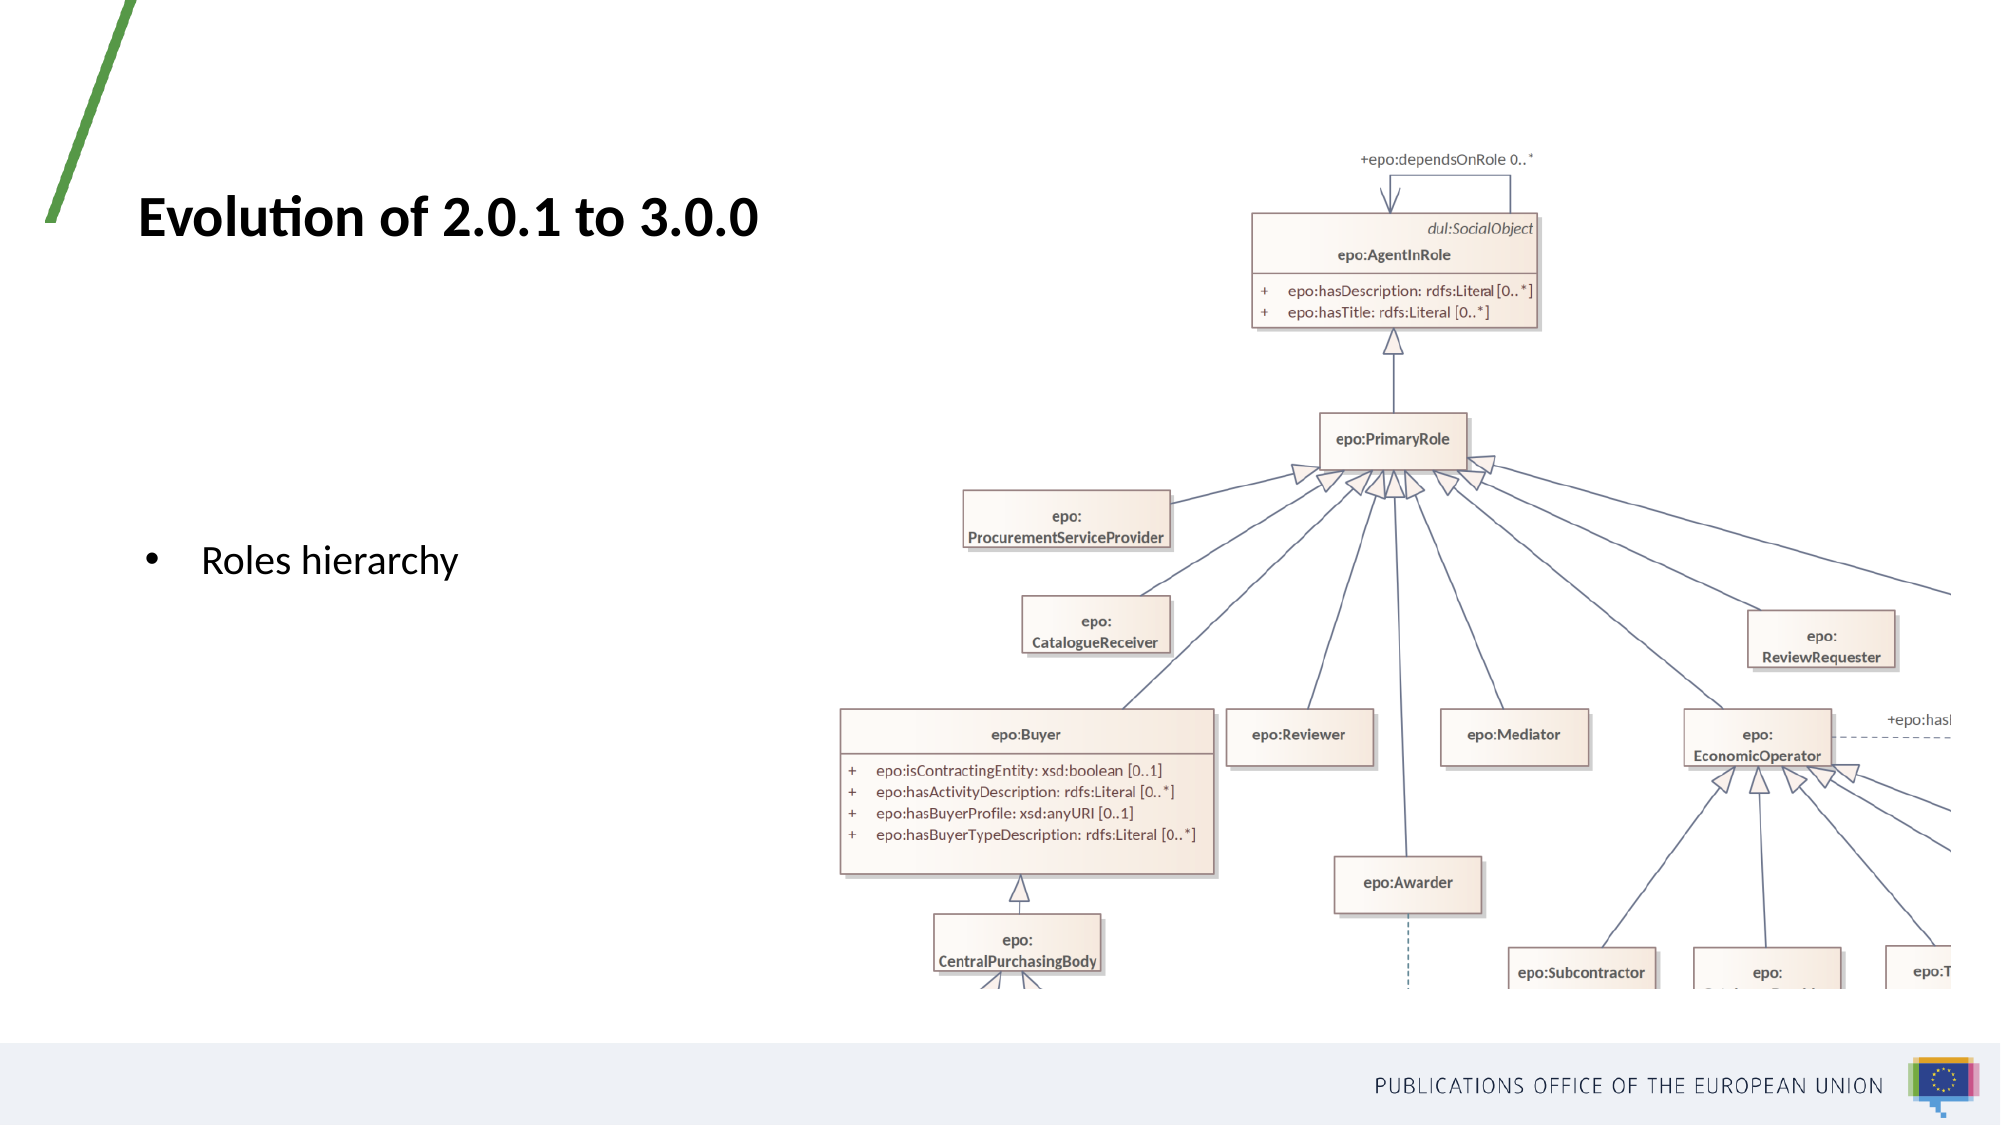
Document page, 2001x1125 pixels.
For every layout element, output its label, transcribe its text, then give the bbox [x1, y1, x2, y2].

text_box Evolution of 2.0.1 to 3.0.0 [138, 31, 1861, 249]
picture [0, 0, 2001, 1125]
text_box Roles hierarchy [144, 525, 716, 601]
